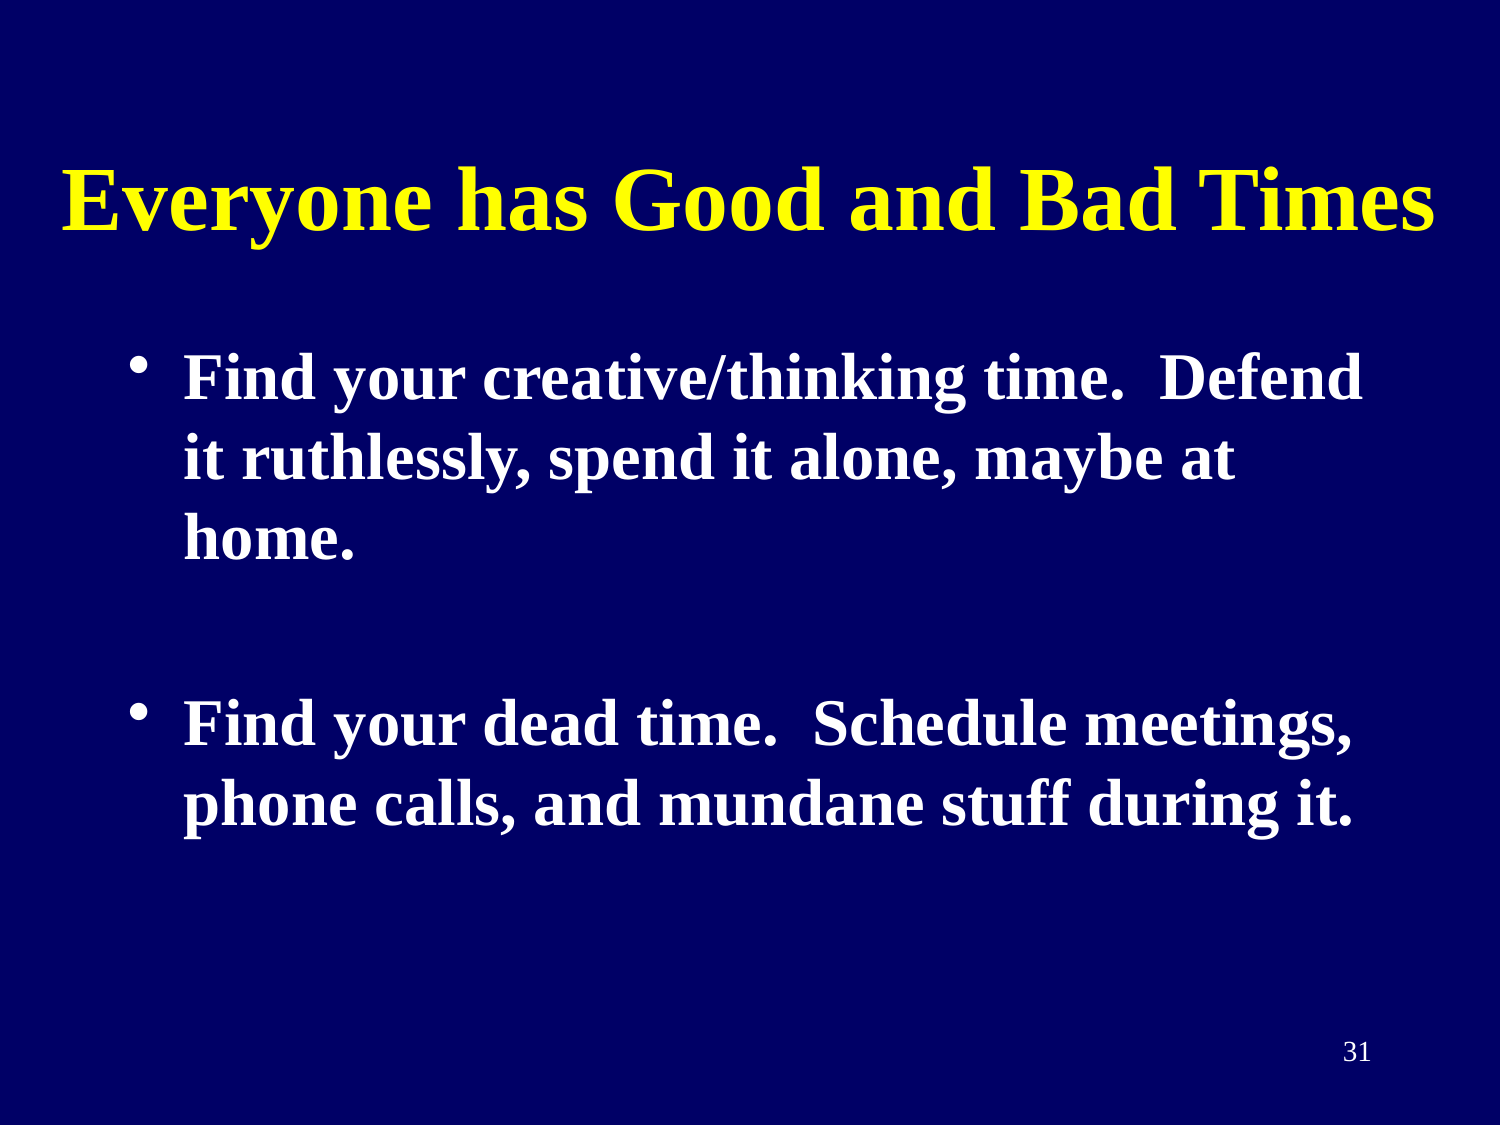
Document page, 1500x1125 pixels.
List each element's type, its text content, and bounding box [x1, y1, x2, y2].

slide_number 31 [1074, 1025, 1388, 1100]
title Everyone has Good and Bad Times [37, 99, 1463, 288]
list Find your creative/thinking time. Defend it ruthlessly, spend it alone, maybe at home. Find your dead time. Schedule meetings, phone calls, and mundane stuff during it. [112, 324, 1388, 1000]
